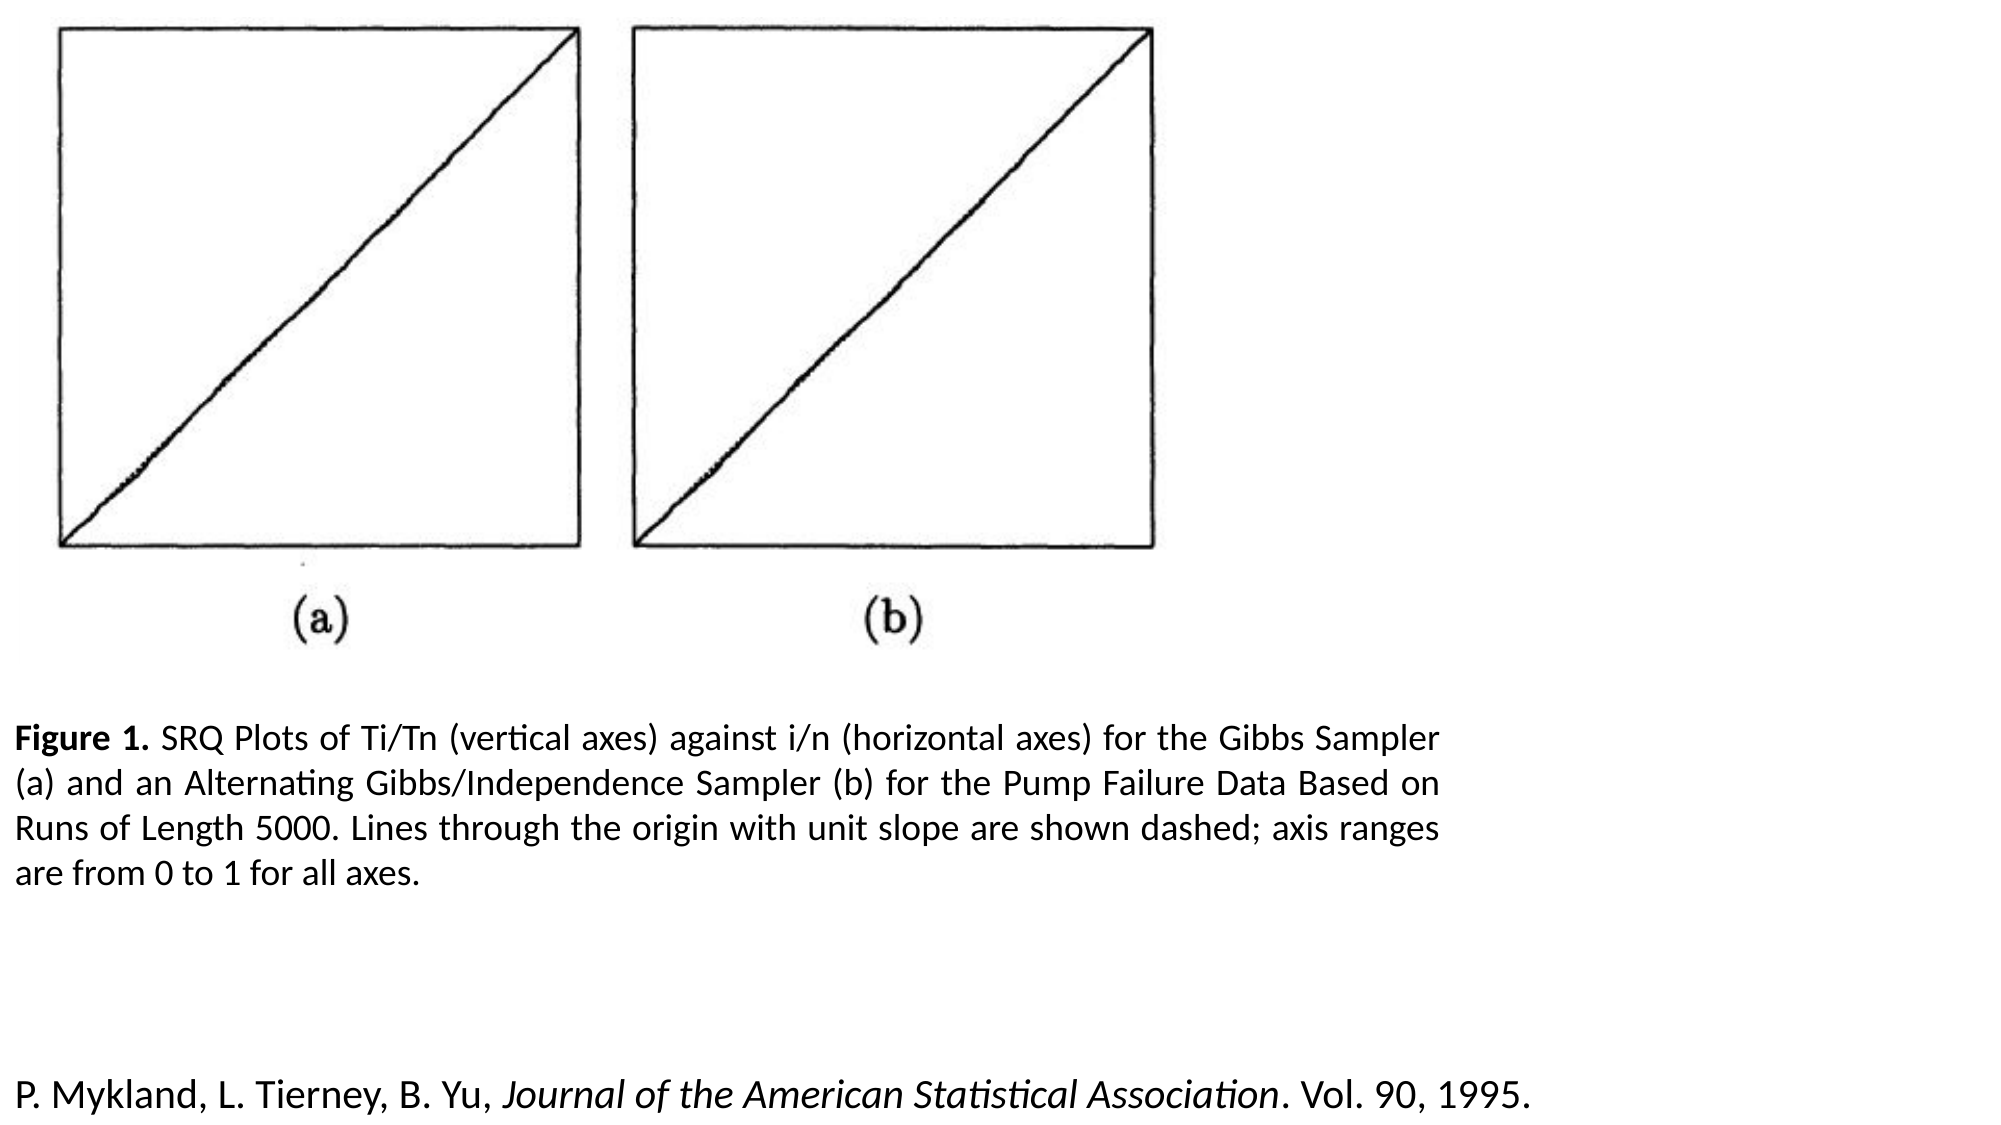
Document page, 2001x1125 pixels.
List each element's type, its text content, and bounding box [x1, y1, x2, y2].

picture [18, 17, 1200, 664]
text_box Figure 1. SRQ Plots of Ti/Tn (vertical axes) against i/n (horizontal axes) for the Gibbs Sampler (a) and an Alternating Gibbs/Independence Sampler (b) for the Pump Failure Data Based on Runs of Length 5000. Lines through the origin with unit slope are shown dashed; axis ranges are from 0 to 1 for all axes. [0, 705, 1457, 901]
text_box P. Mykland, L. Tierney, B. Yu, Journal of the American Statistical Association. Vol. 90, 1995. [0, 1059, 1874, 1125]
